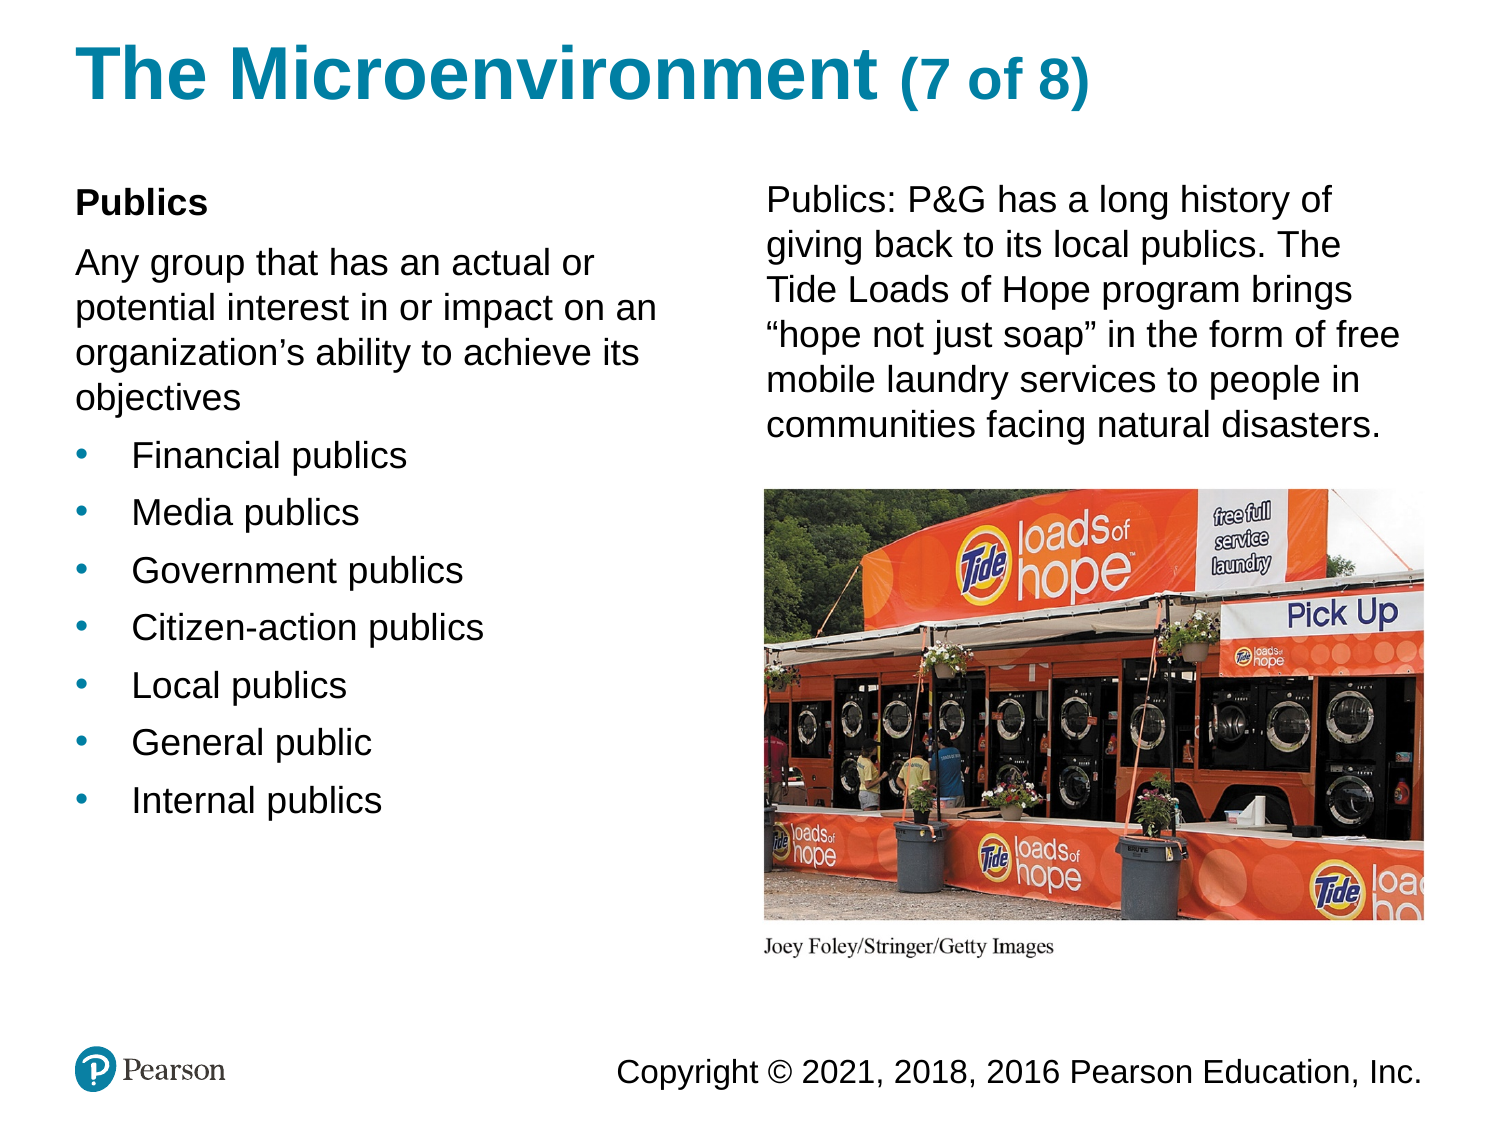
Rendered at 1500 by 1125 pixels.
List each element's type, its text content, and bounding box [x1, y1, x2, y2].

list Publics [75, 177, 753, 221]
list Any group that has an actual or potential interest in or impact on an organization’s ability to achieve its objectives Financial publics Media publics Government publics Citizen-action publics Local publics General public Internal publics [75, 238, 745, 876]
list Publics: P&G has a long history of giving back to its local publics. The Tide Loads of Hope program brings “hope not just soap” in the form of free mobile laundry services to people in communities facing natural disasters. [766, 174, 1420, 453]
title The Microenvironment (7 of 8) [75, 30, 1425, 115]
picture [762, 487, 1425, 959]
